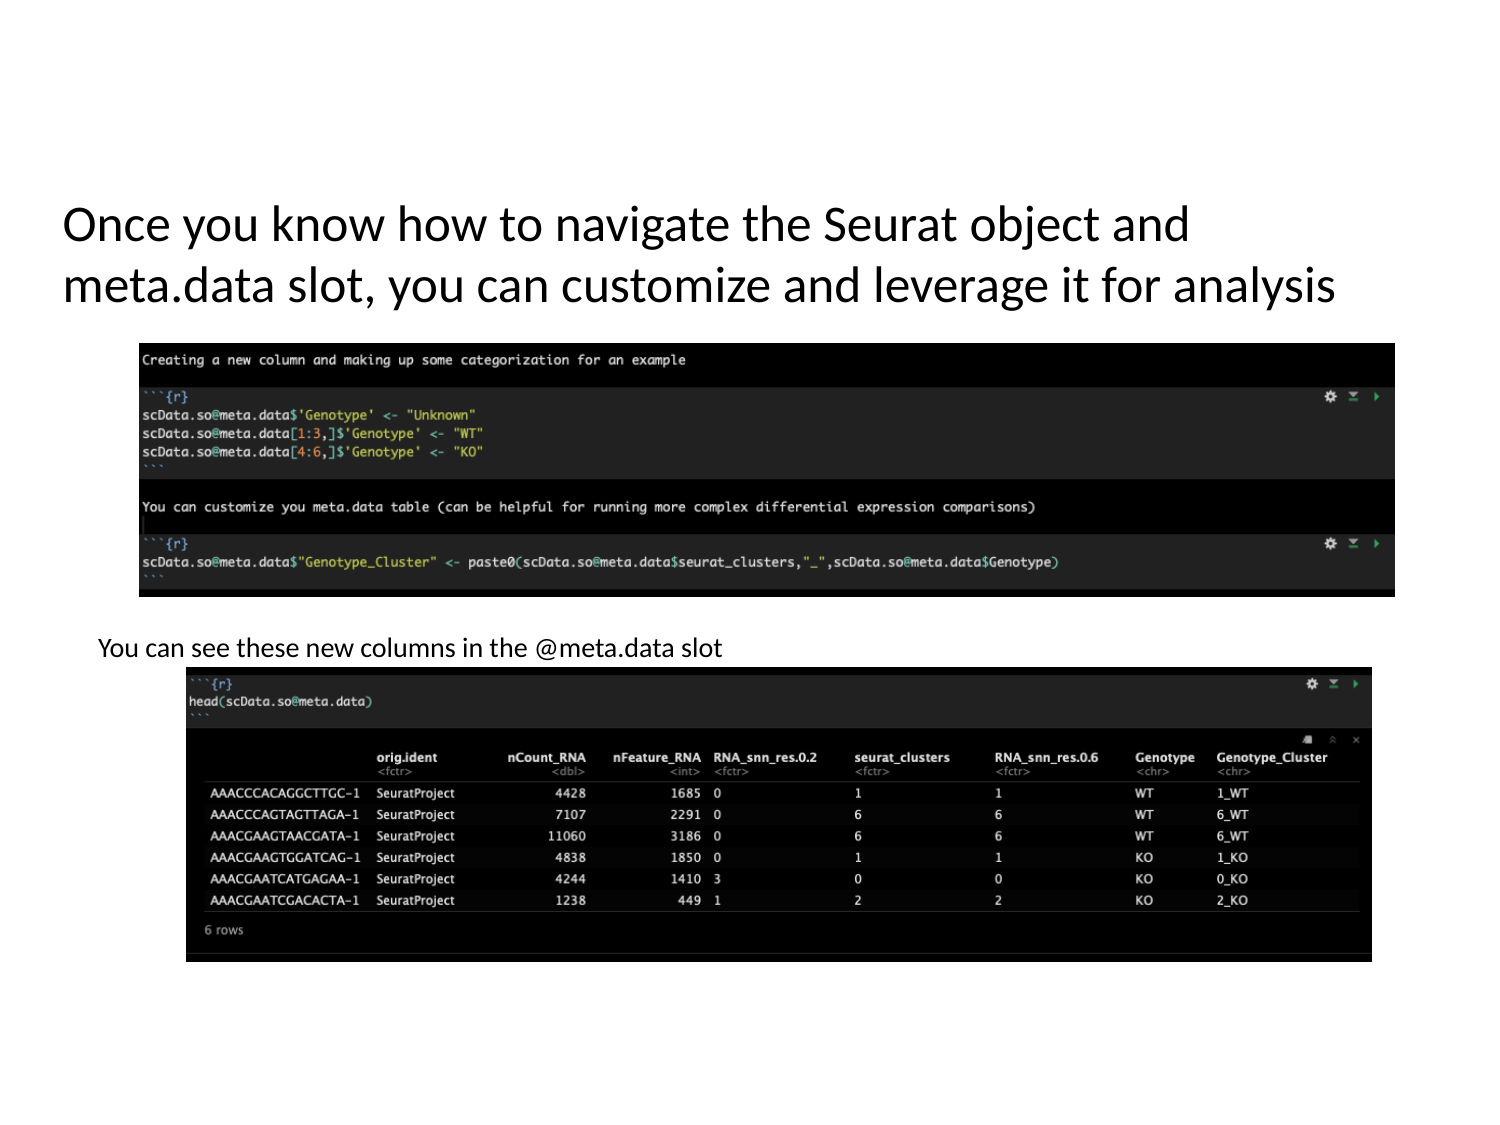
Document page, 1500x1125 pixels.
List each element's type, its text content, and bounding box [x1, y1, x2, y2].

picture [139, 343, 1395, 597]
text_box You can see these new columns in the @meta.data slot [83, 621, 822, 671]
text_box Once you know how to navigate the Seurat object and meta.data slot, you can customize and leverage it for analysis [48, 182, 1372, 321]
picture [186, 667, 1372, 962]
